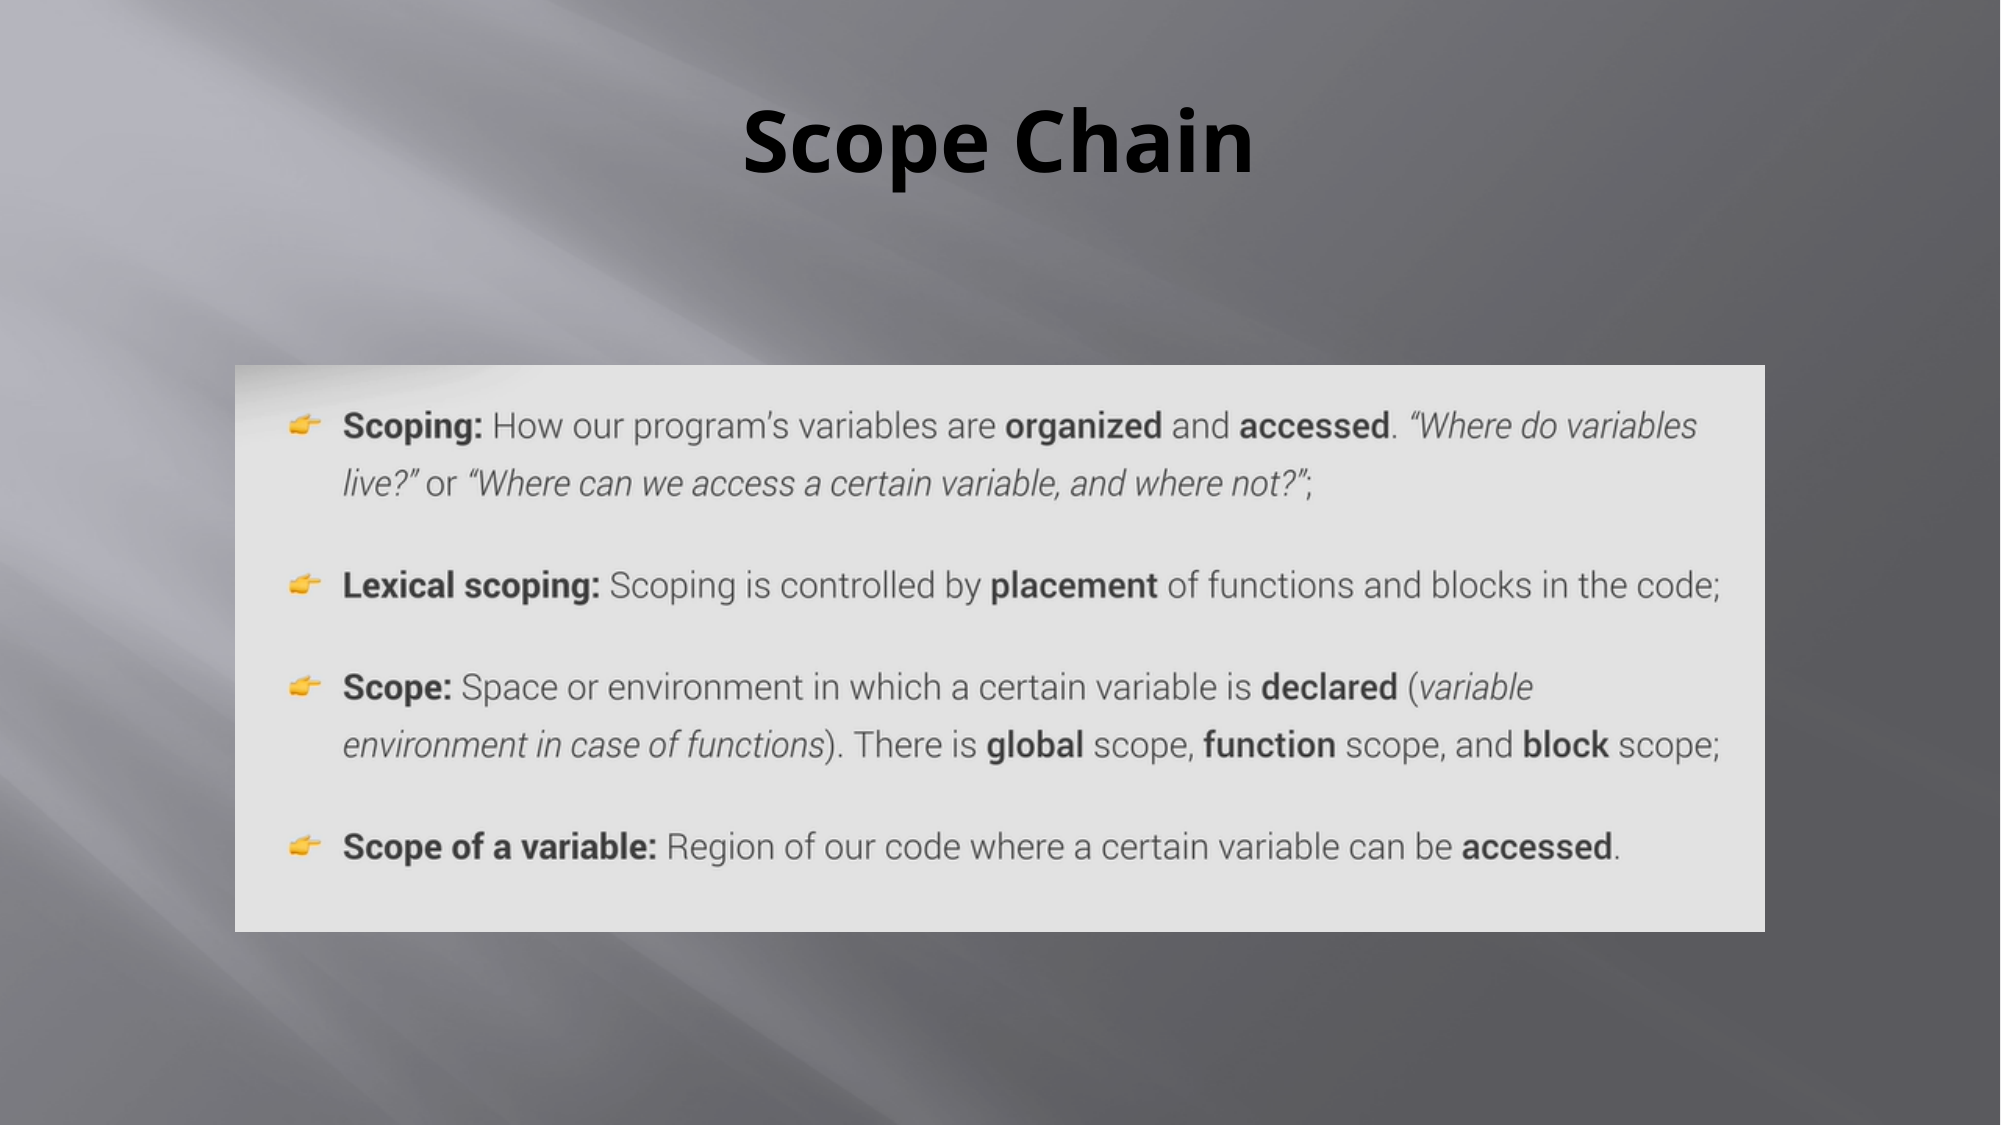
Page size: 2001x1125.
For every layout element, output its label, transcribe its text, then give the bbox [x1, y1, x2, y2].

title Scope Chain [99, 45, 1900, 233]
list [234, 365, 1766, 932]
